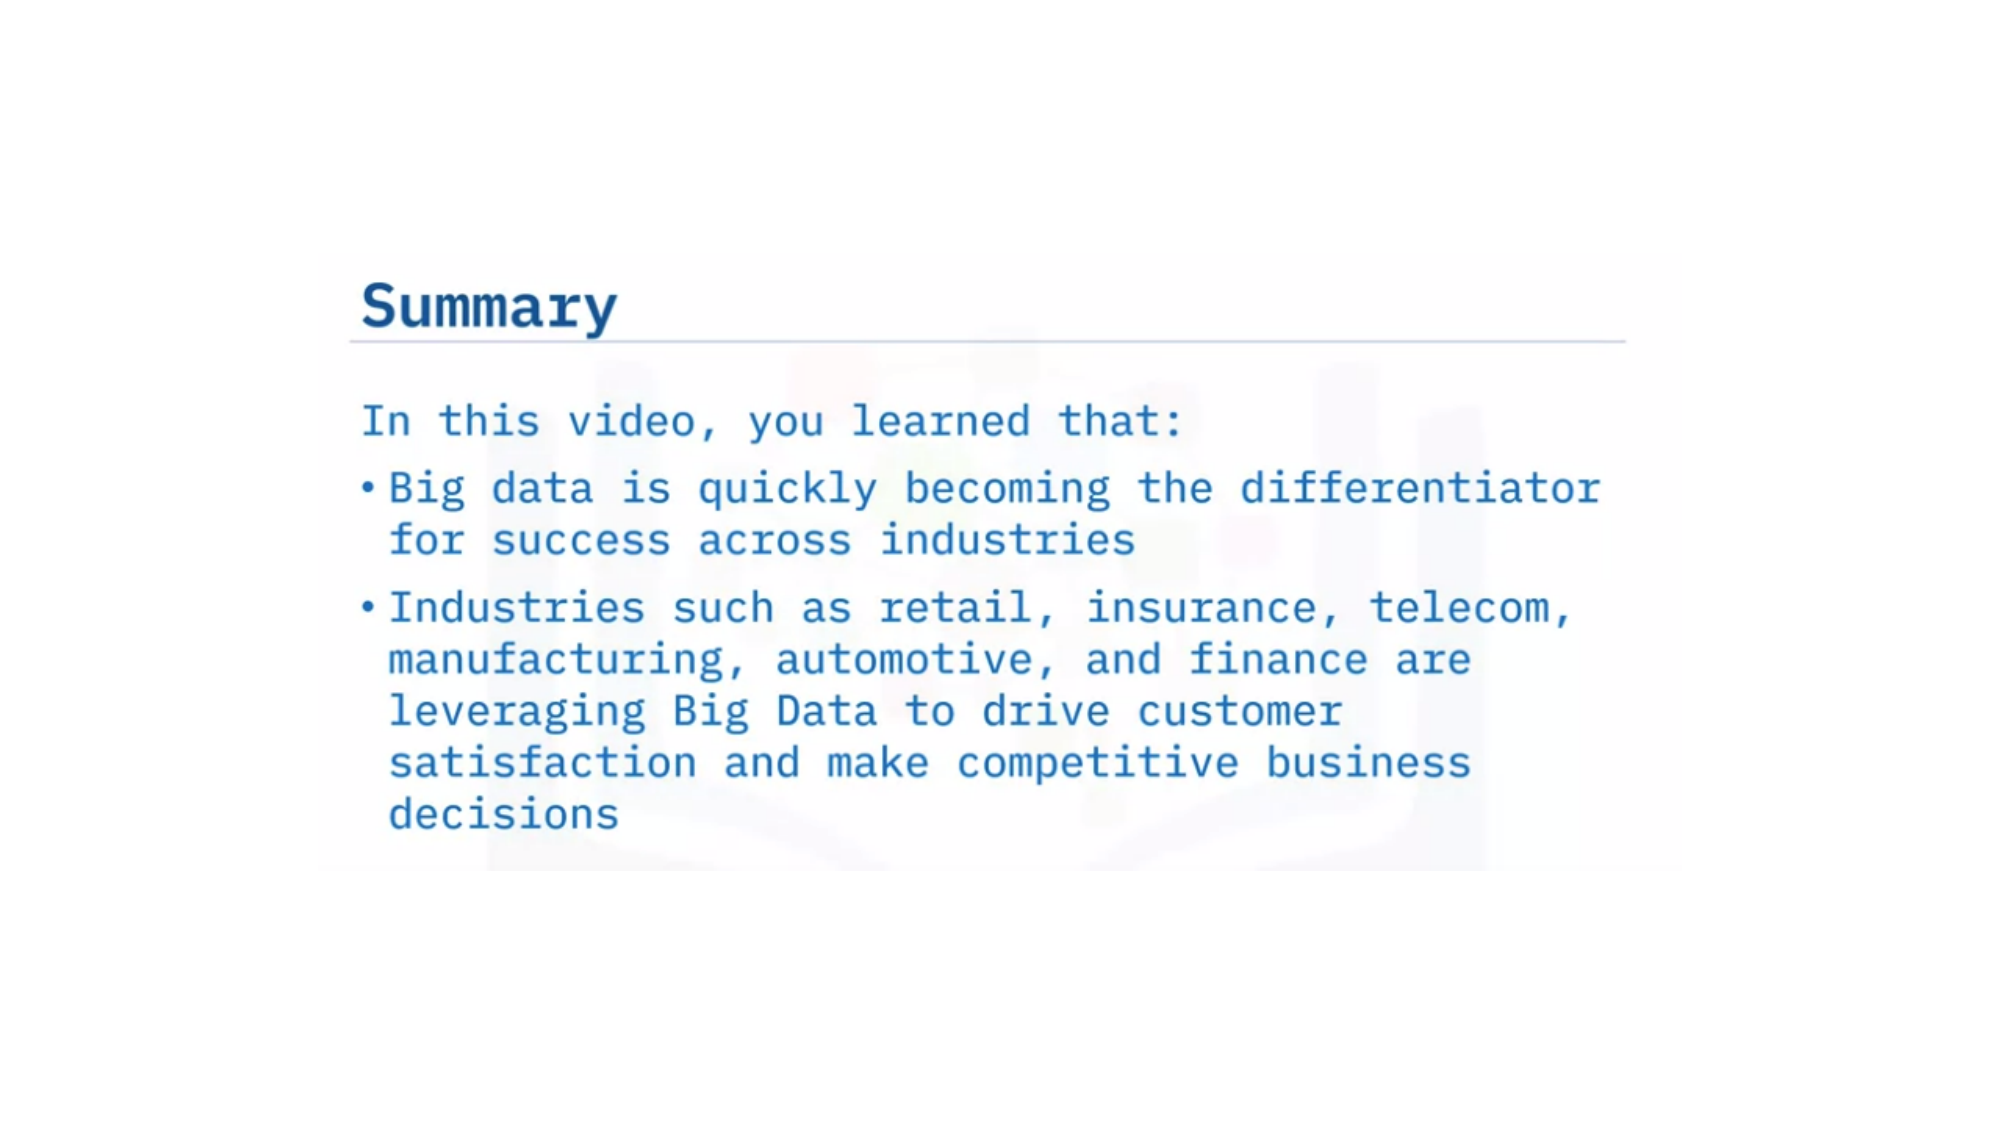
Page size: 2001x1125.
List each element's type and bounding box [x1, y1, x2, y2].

picture [318, 253, 1682, 872]
